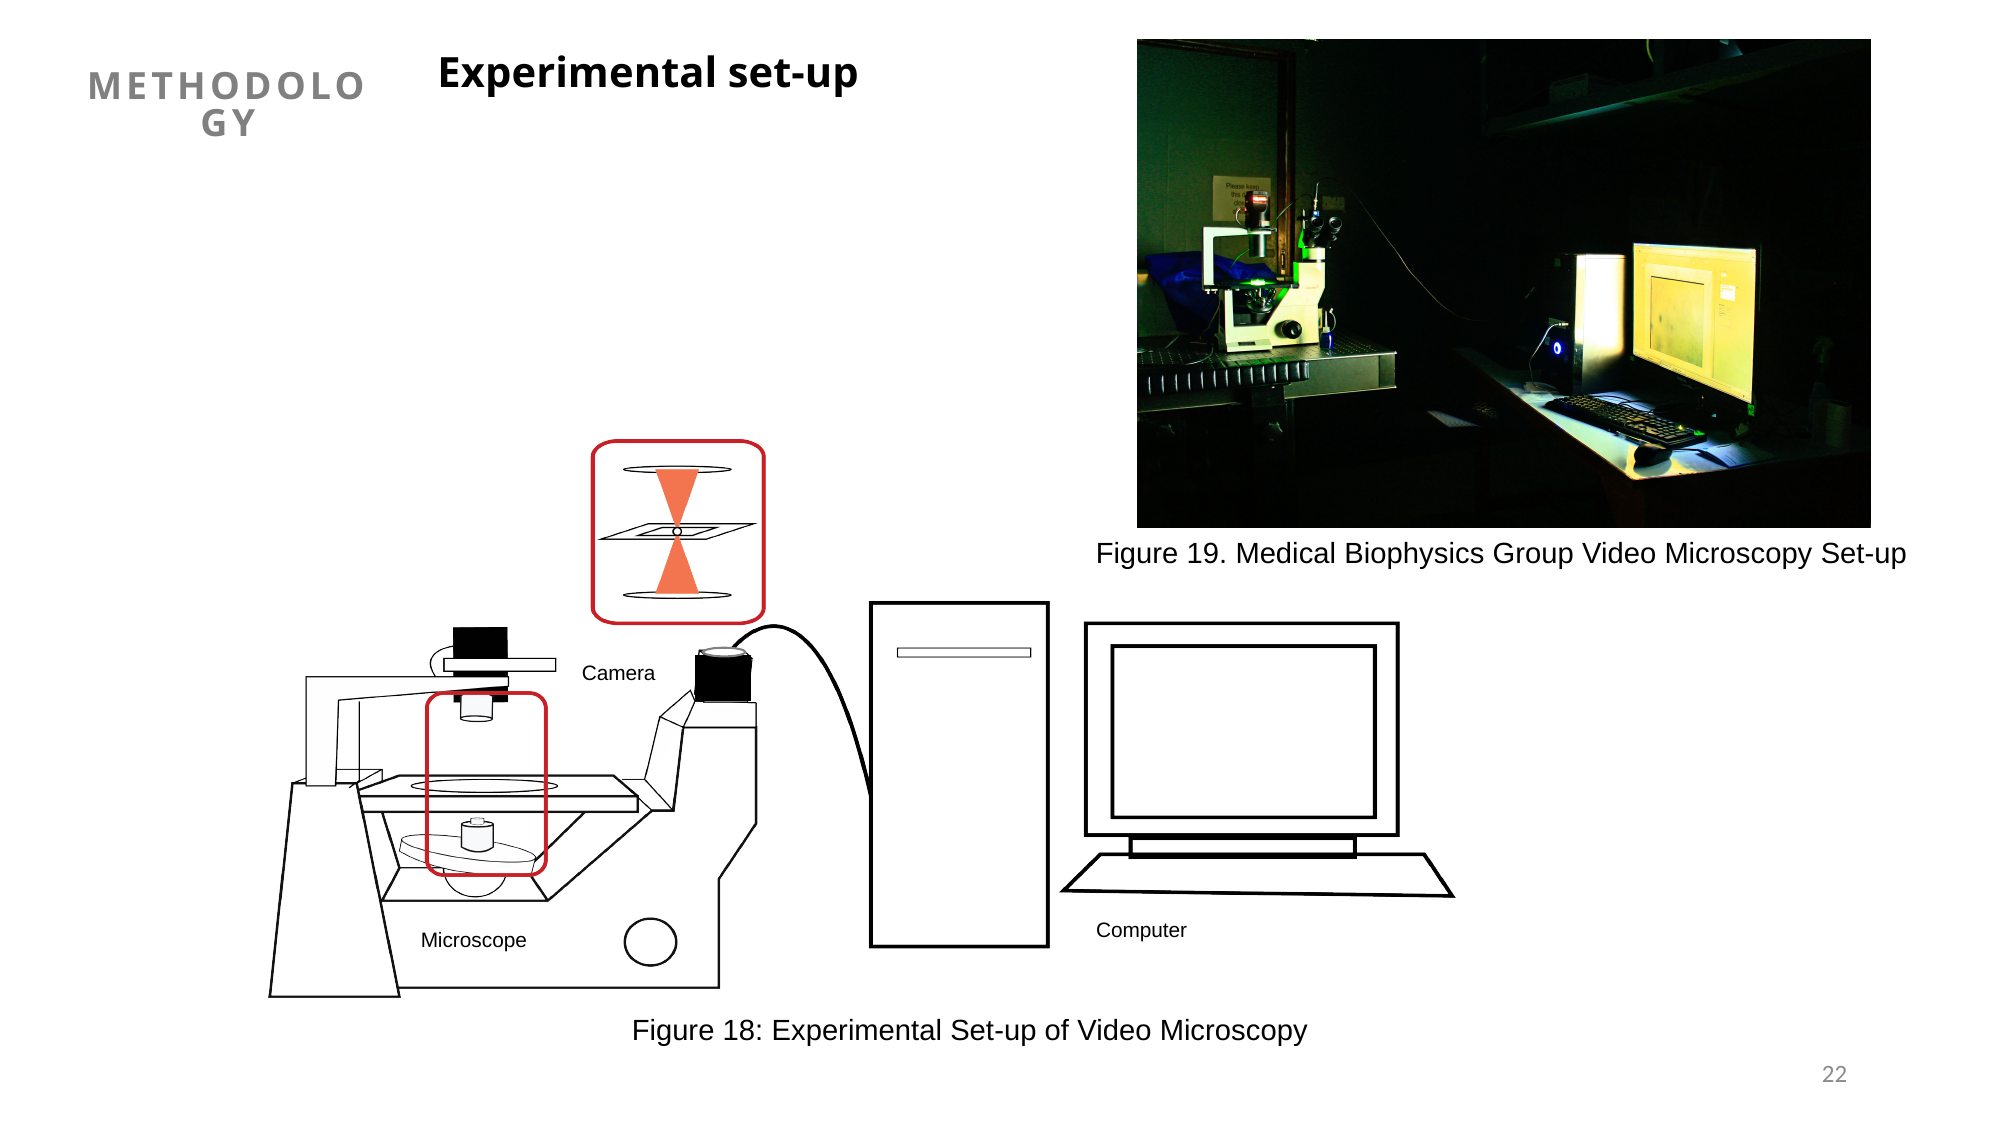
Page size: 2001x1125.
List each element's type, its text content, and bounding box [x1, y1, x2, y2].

text_box Experimental set-up [422, 38, 875, 104]
text_box METHODOLOGY [60, 63, 396, 151]
text_box Figure 18: Experimental Set-up of Video Microscopy [617, 1004, 1413, 1054]
slide_number 22 [1412, 1042, 1863, 1103]
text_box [268, 439, 1456, 999]
picture [1137, 39, 1871, 528]
text_box Figure 19. Medical Biophysics Group Video Microscopy Set-up [1456, 527, 1927, 578]
